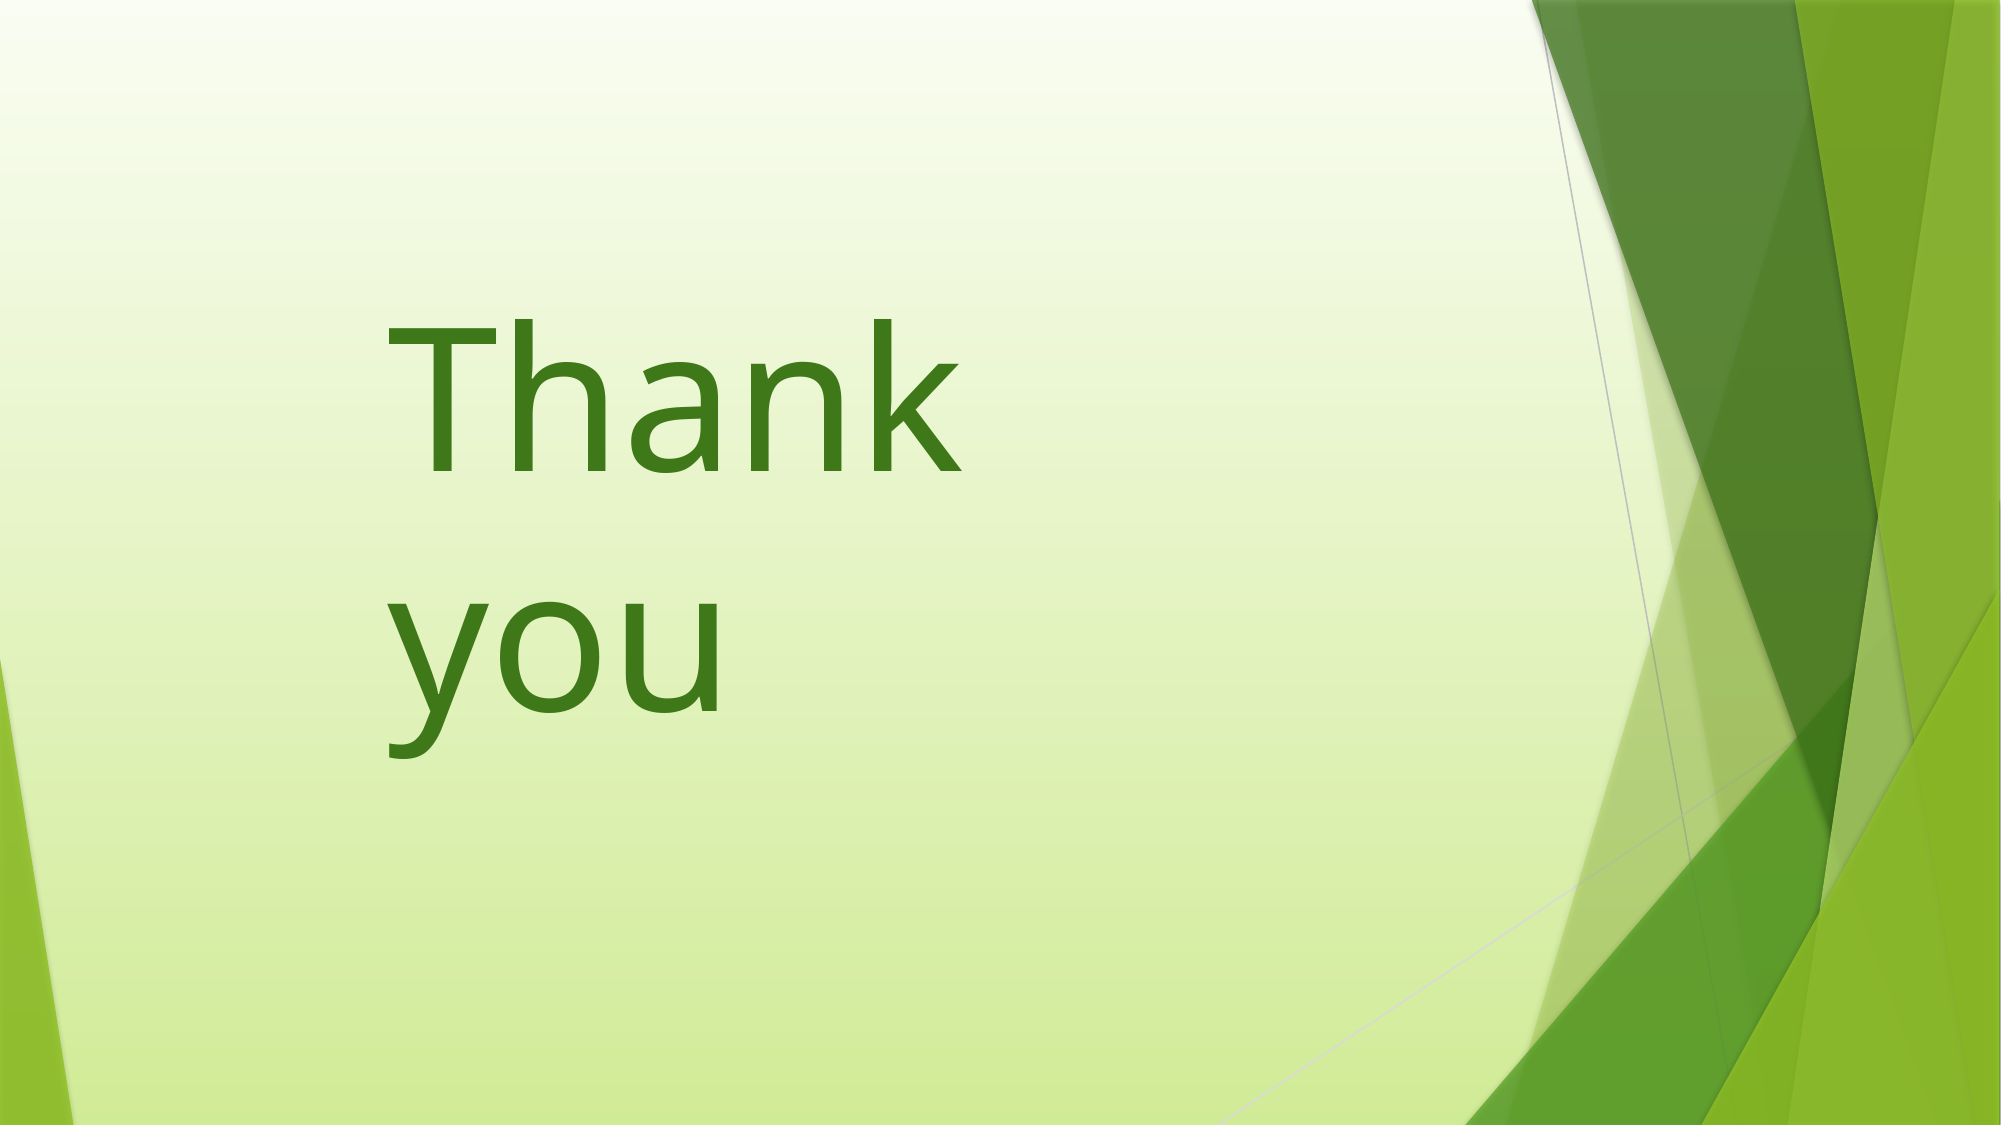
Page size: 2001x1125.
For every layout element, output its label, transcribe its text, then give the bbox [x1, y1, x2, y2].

text_box Thank you [372, 263, 1216, 759]
